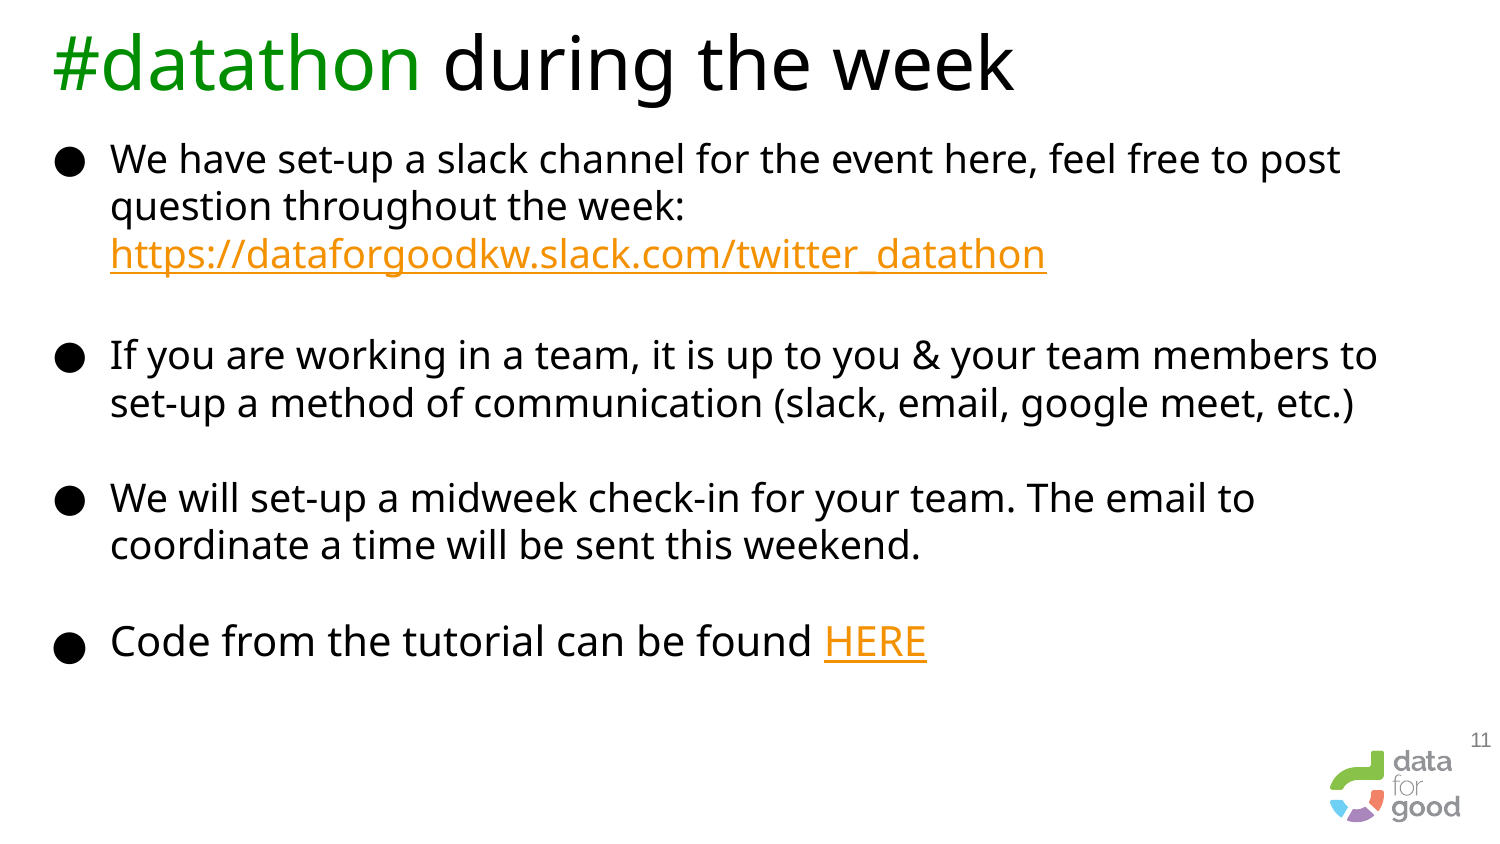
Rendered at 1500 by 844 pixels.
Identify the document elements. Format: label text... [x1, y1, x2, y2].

text_box We have set-up a slack channel for the event here, feel free to post question throughout the week: https://dataforgoodkw.slack.com/twitter_datathon If you are working in a team, it is up to you & your team members to set-up a method of communication (slack, email, google meet, etc.) We will set-up a midweek check-in for your team. The email to coordinate a time will be sent this weekend. Code from the tutorial can be found HERE [19, 118, 1437, 687]
slide_number ‹#› [1416, 707, 1500, 772]
title #datathon during the week [37, 0, 1308, 118]
picture [1314, 706, 1476, 844]
